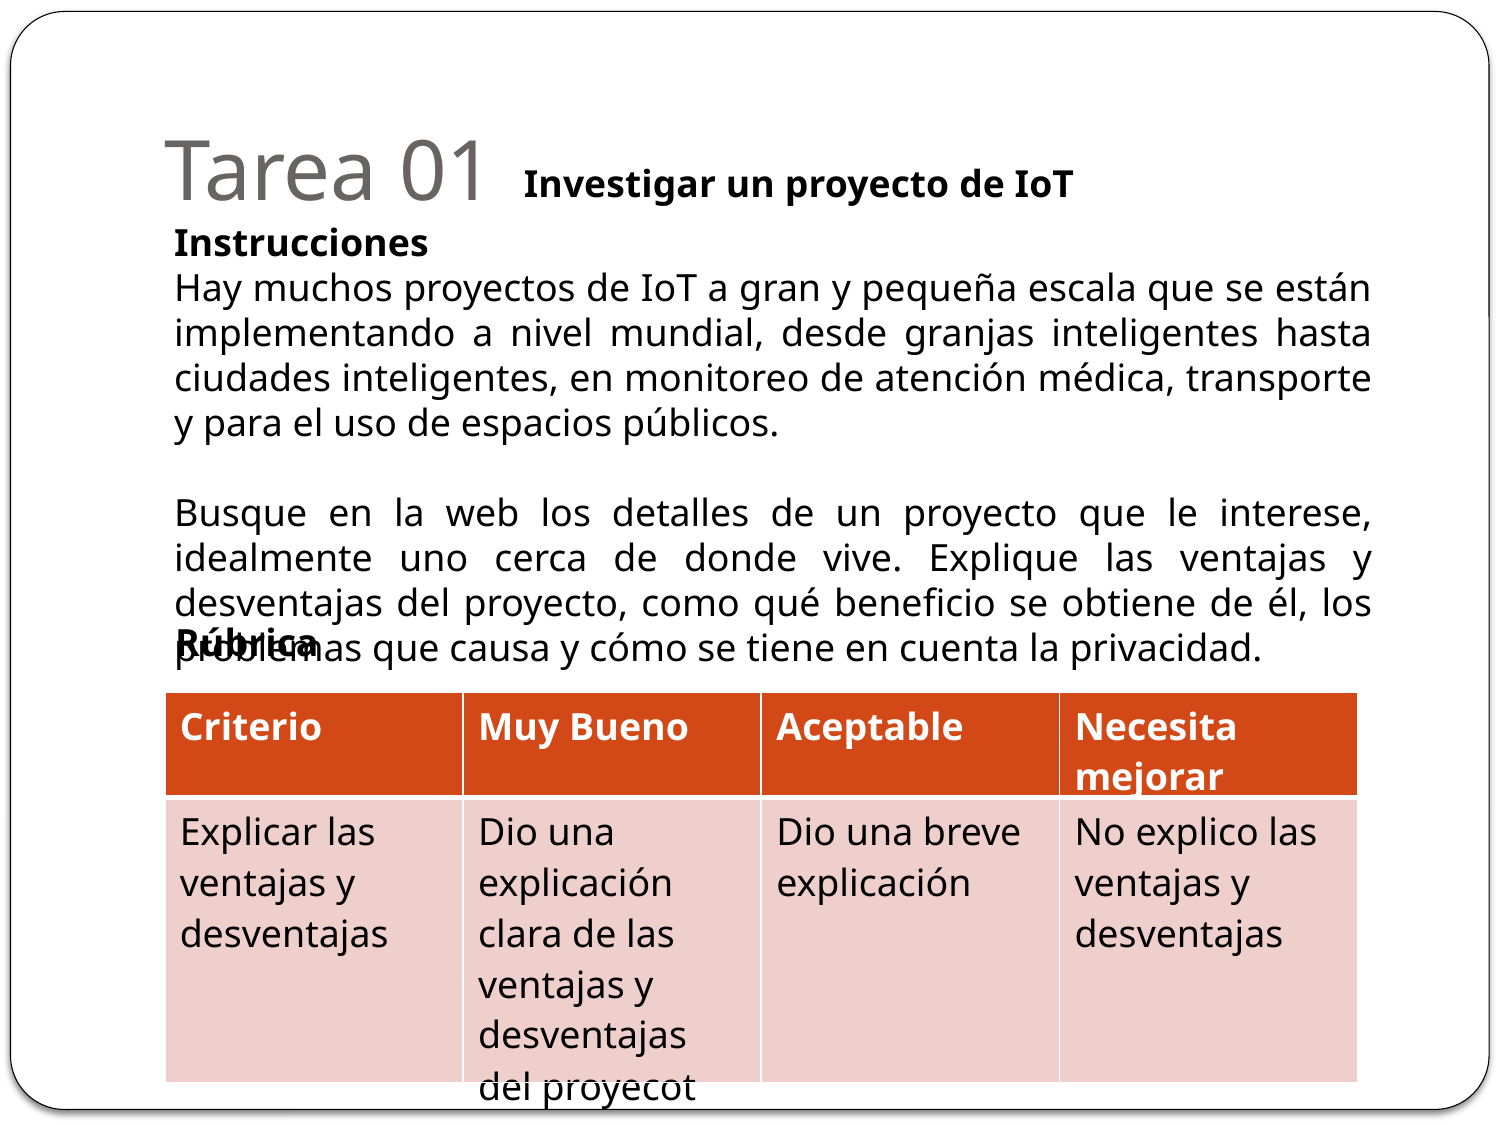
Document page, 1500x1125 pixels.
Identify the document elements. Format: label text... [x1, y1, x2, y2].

table_cell Explicar las ventajas y desventajas [166, 800, 462, 1082]
text_box Rúbrica [160, 611, 911, 671]
table_header Necesita mejorar [1060, 693, 1357, 795]
table_cell Dio una explicación clara de las ventajas y desventajas del proyecot [464, 800, 760, 1082]
table_header Aceptable [762, 693, 1059, 795]
list Investigar un proyecto de IoT [509, 153, 1133, 212]
table_cell No explico las ventajas y desventajas [1060, 800, 1357, 1082]
title Tarea 01 [150, 45, 1425, 233]
table_cell Dio una breve explicación [762, 800, 1059, 1082]
table_header Muy Bueno [464, 693, 760, 795]
table_header Criterio [166, 693, 462, 795]
text_box Instrucciones Hay muchos proyectos de IoT a gran y pequeña escala que se están implementando a nivel mundial, desde granjas inteligentes hasta ciudades inteligentes, en monitoreo de atención médica, transporte y para el uso de espacios públicos. Busque en la web los detalles de un proyecto que le interese, idealmente uno cerca de donde vive. Explique las ventajas y desventajas del proyecto, como qué beneficio se obtiene de él, los problemas que causa y cómo se tiene en cuenta la privacidad. [159, 212, 1388, 677]
